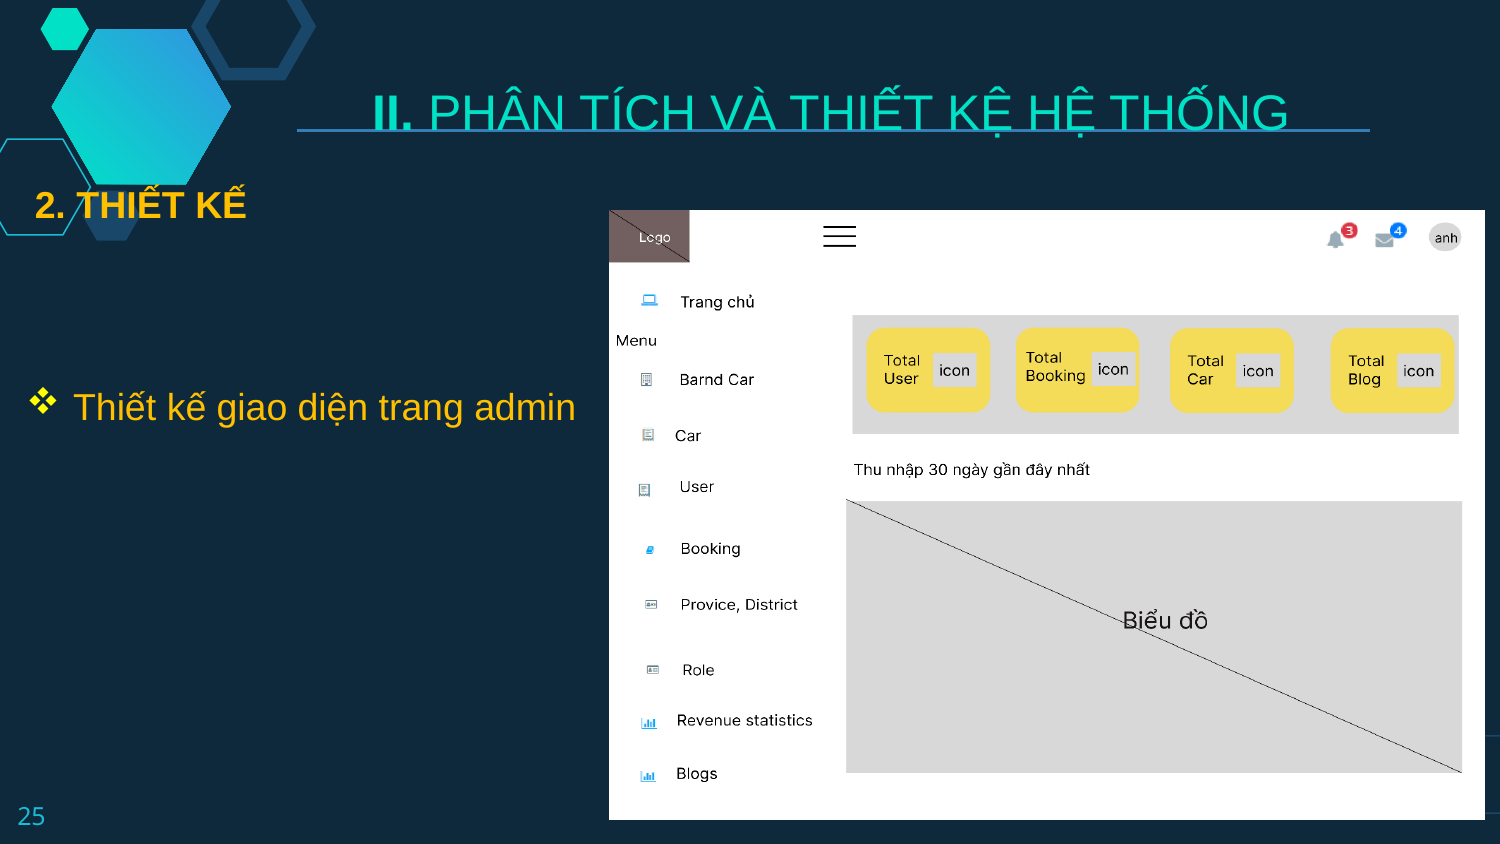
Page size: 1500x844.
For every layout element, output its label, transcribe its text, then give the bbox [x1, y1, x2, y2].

slide_number 25 [2, 785, 93, 844]
picture [609, 210, 1485, 820]
text_box 2. THIẾT KẾ [20, 173, 615, 234]
text_box Thiết kế giao diện trang admin [11, 375, 604, 436]
text_box II. PHÂN TÍCH VÀ THIẾT KỆ HỆ THỐNG [357, 12, 1431, 131]
